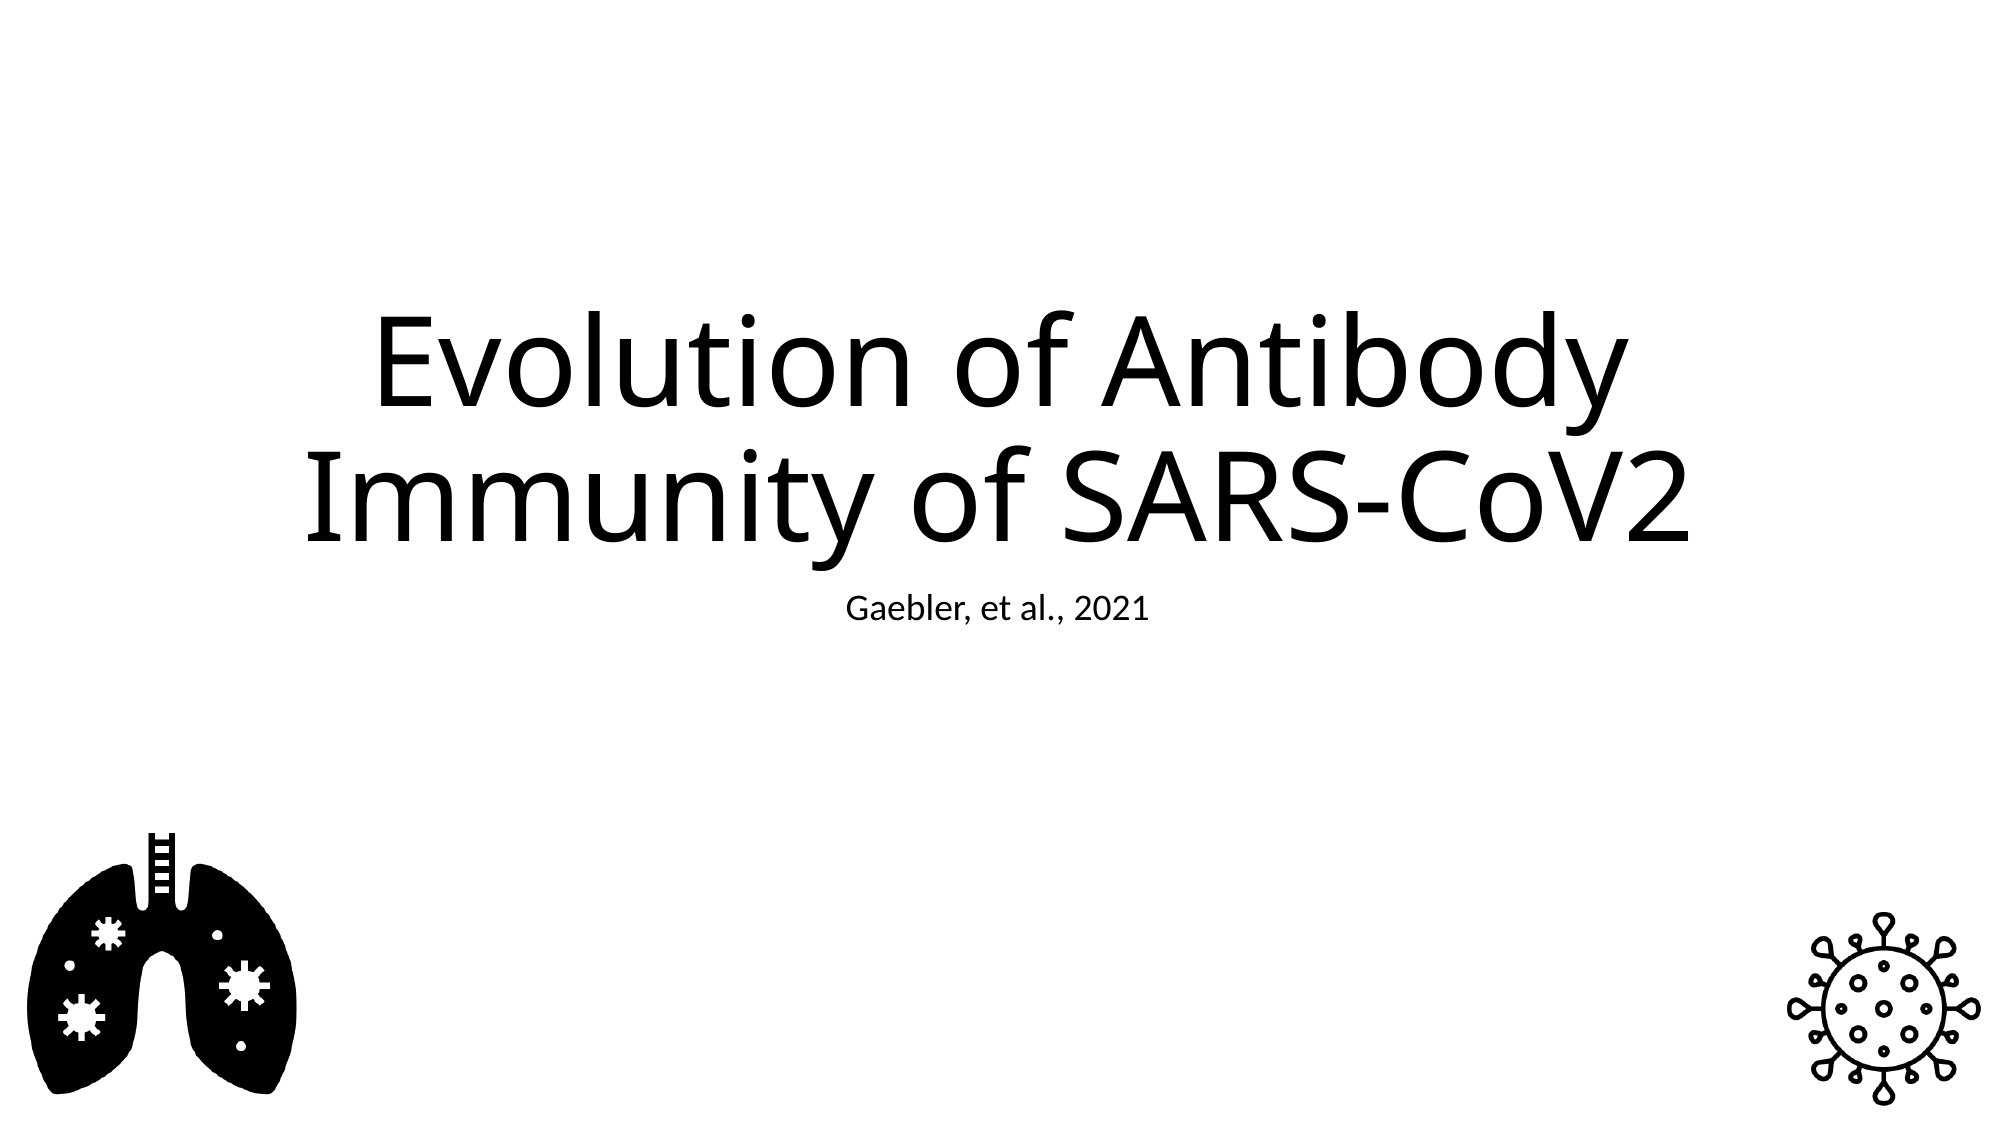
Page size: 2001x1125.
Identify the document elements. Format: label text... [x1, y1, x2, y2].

picture [1767, 892, 2000, 1125]
text_box Gaebler, et al., 2021 [830, 575, 1170, 636]
picture [0, 802, 323, 1125]
title Evolution of Antibody Immunity of SARS-CoV2 [249, 184, 1750, 576]
